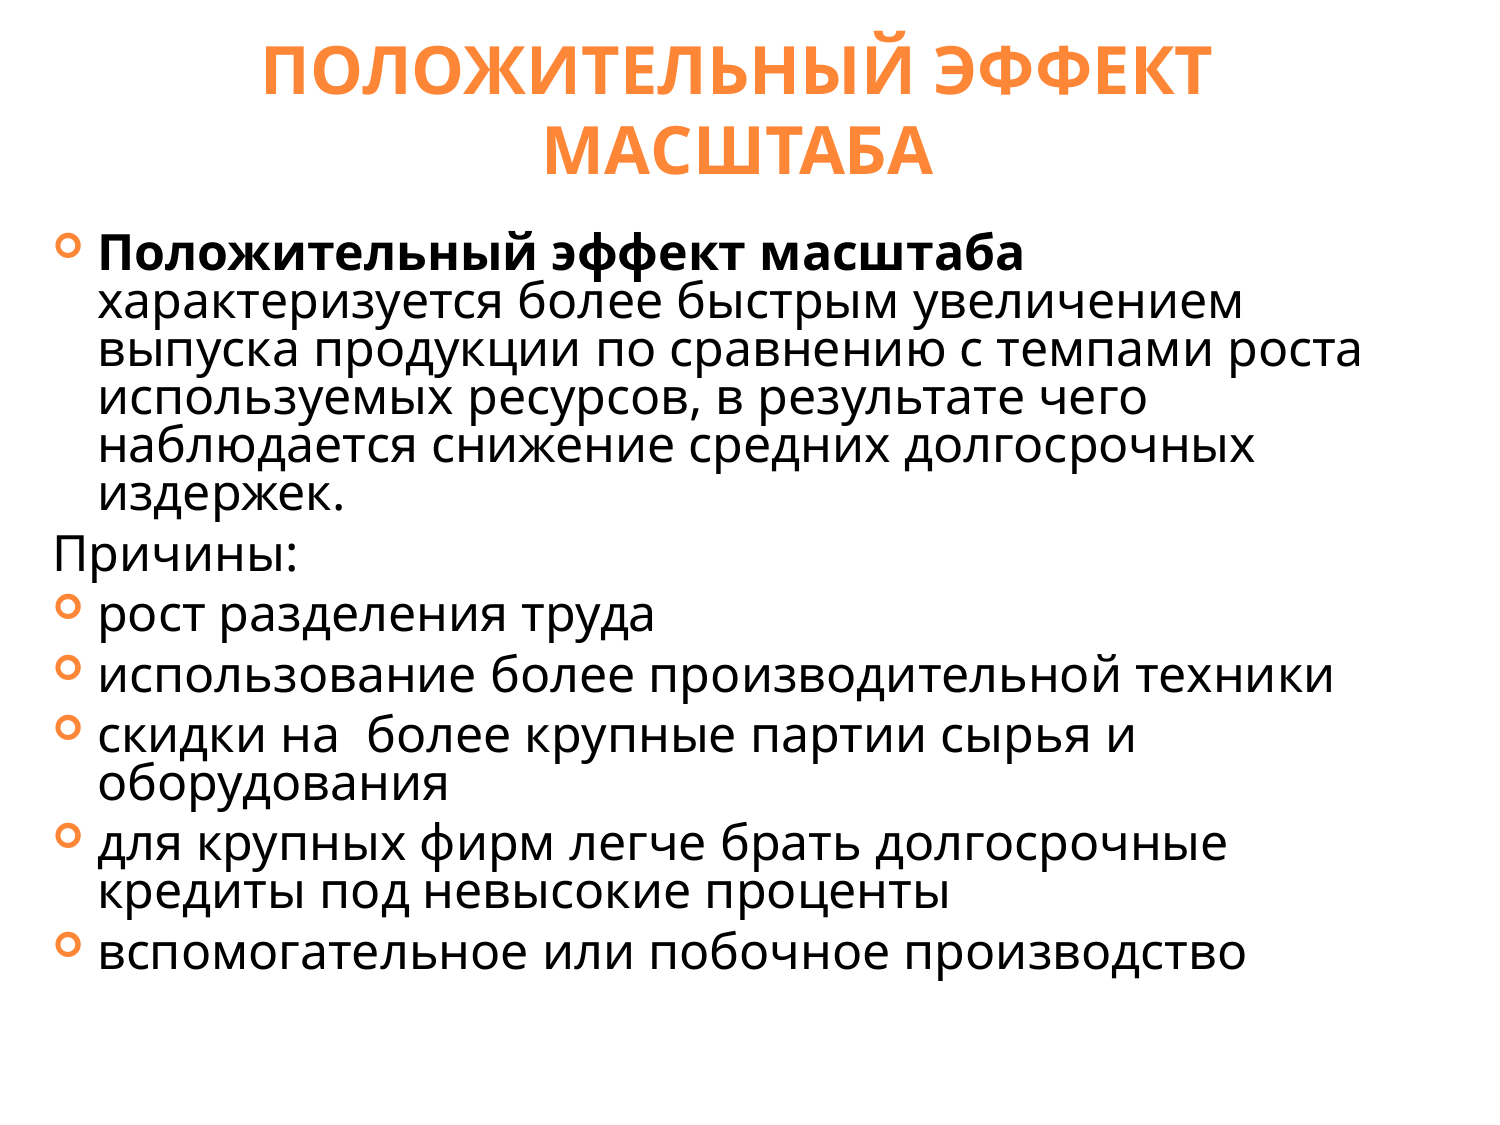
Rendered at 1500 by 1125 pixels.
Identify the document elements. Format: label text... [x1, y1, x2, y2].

list Положительный эффект масштаба характеризуется более быстрым увеличением выпуска продукции по сравнению с темпами роста используемых ресурсов, в результате чего наблюдается снижение средних долгосрочных издержек. Причины: рост разделения труда использование более производительной техники скидки на более крупные партии сырья и оборудования для крупных фирм легче брать долгосрочные кредиты под невысокие проценты вспомогательное или побочное производство [37, 224, 1401, 1048]
text_box ПОЛОЖИТЕЛЬНЫЙ ЭФФЕКТ МАСШТАБА [87, 87, 1388, 275]
